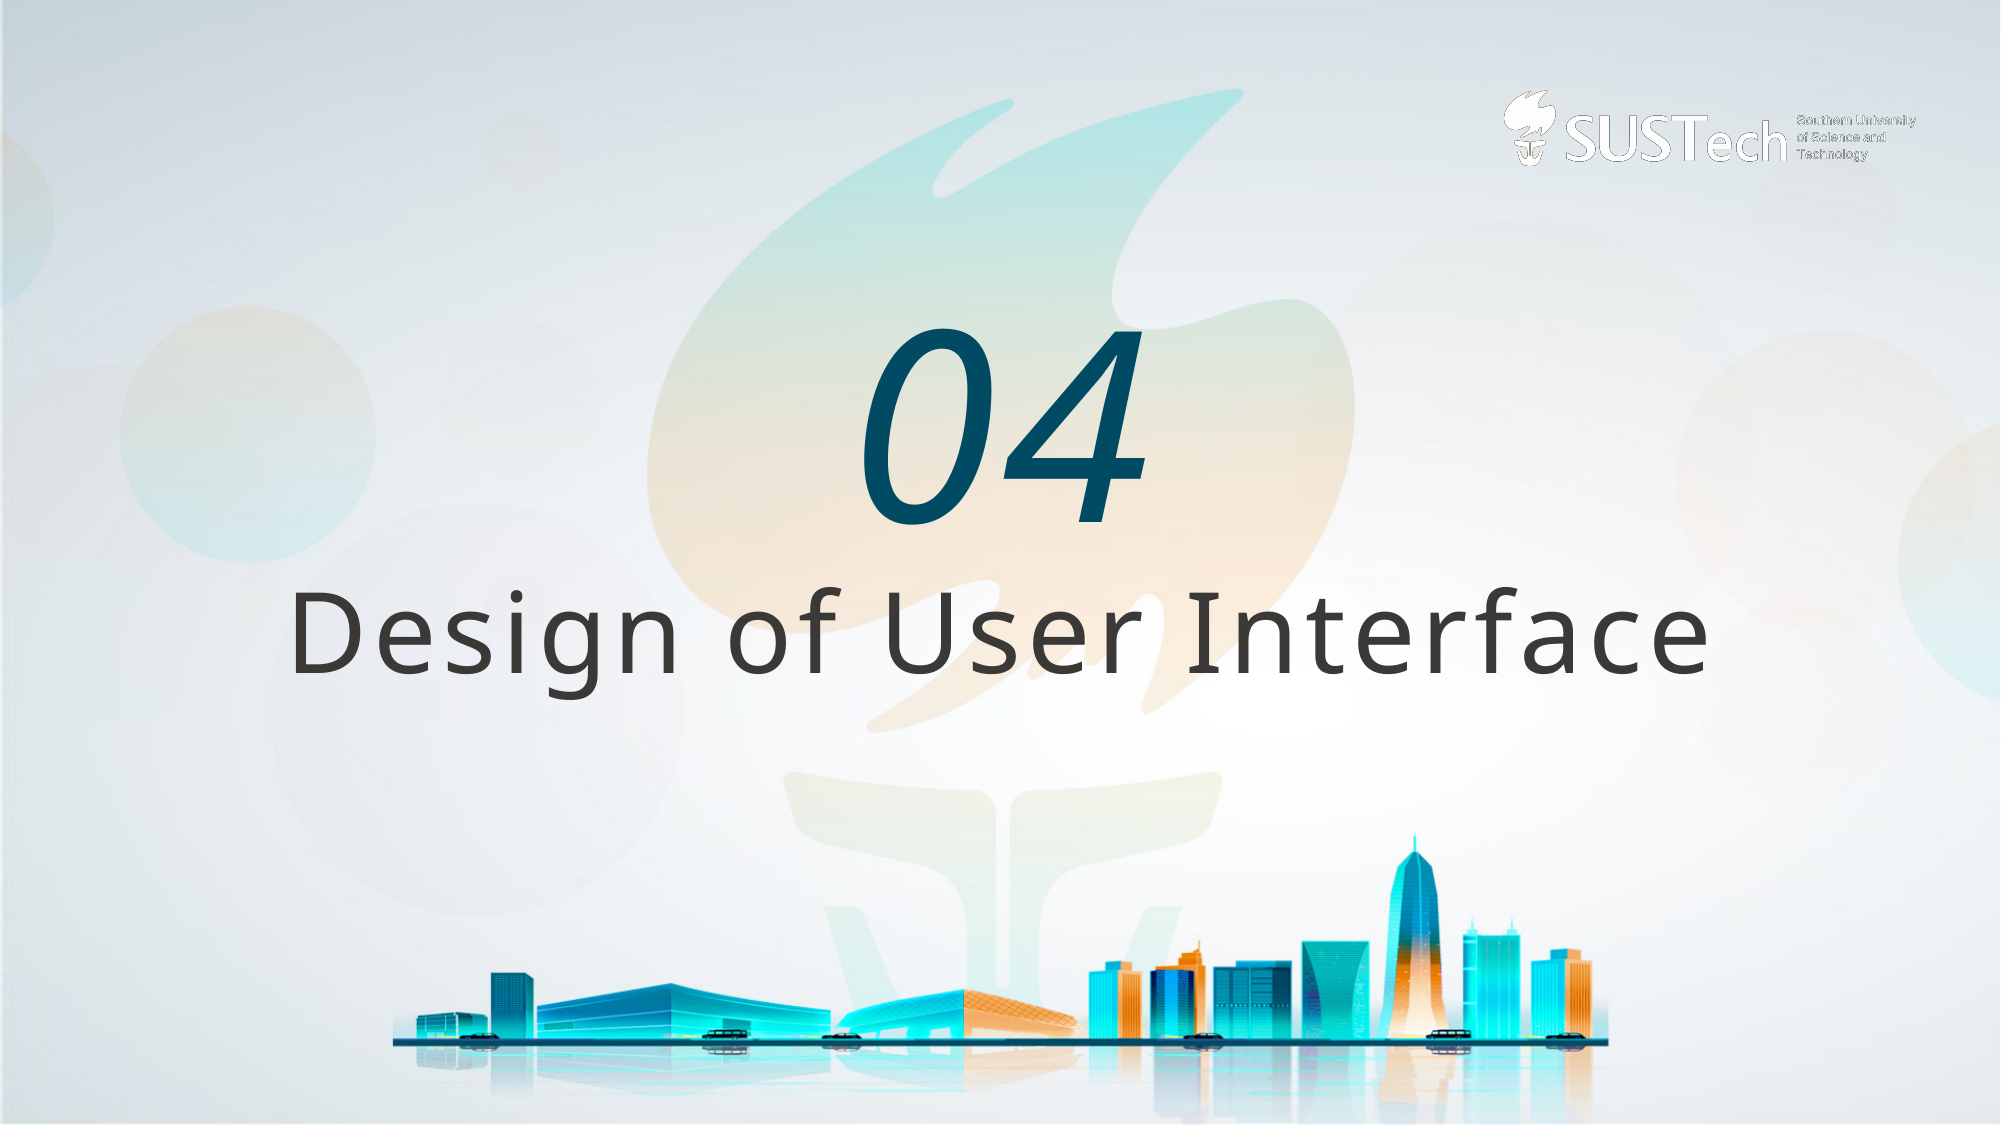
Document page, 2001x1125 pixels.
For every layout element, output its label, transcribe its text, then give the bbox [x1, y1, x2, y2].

text_box 04 [813, 248, 1186, 584]
text_box Design of User Interface [270, 553, 1730, 703]
picture [0, 0, 2001, 1125]
